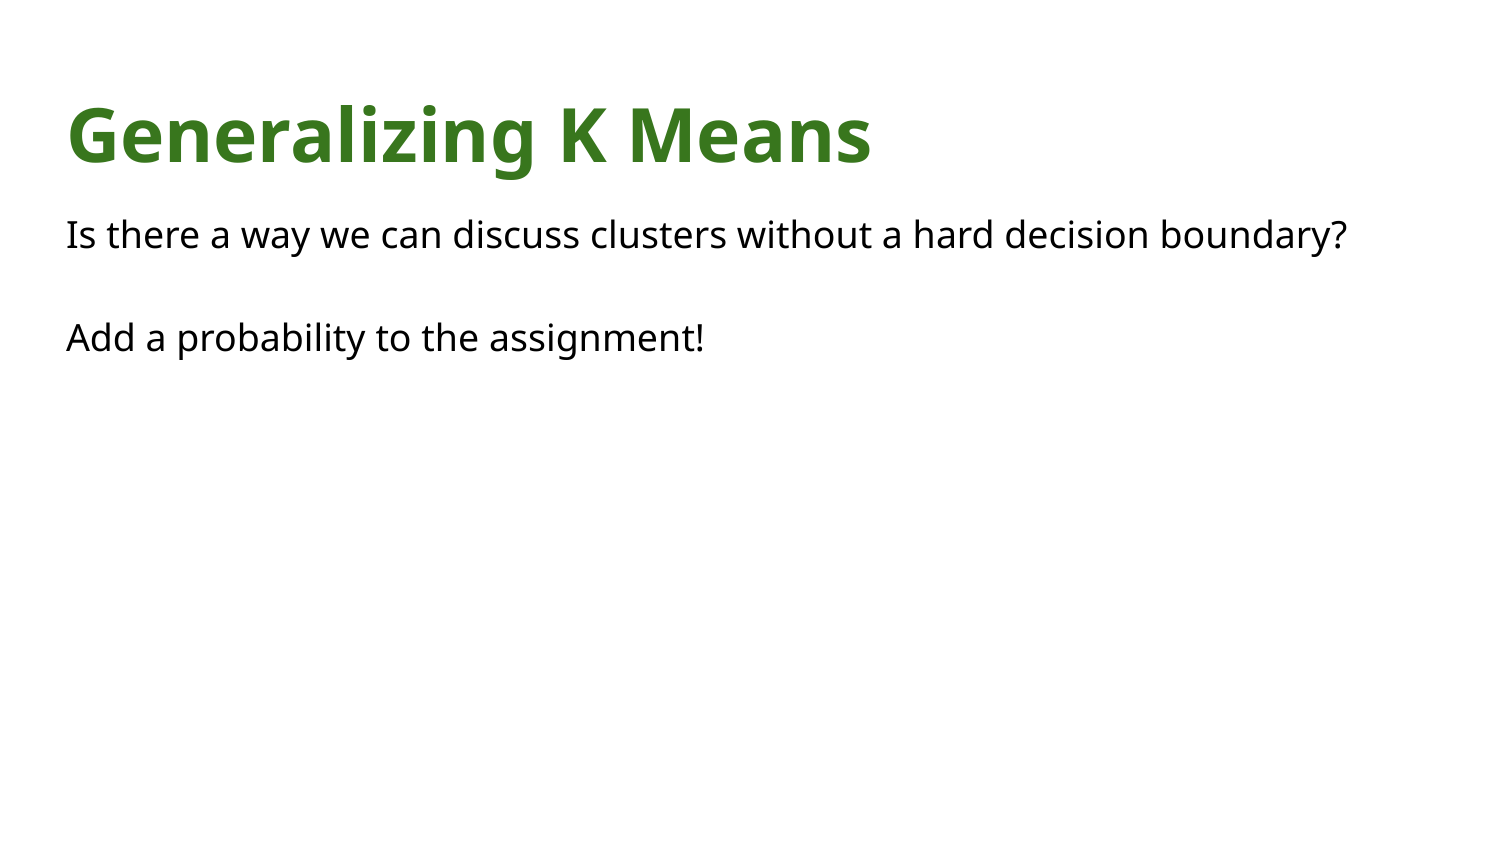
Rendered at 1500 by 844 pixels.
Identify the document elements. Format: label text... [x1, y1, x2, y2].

list Is there a way we can discuss clusters without a hard decision boundary? Add a probability to the assignment! [51, 189, 1449, 750]
title Generalizing K Means [51, 72, 1449, 167]
